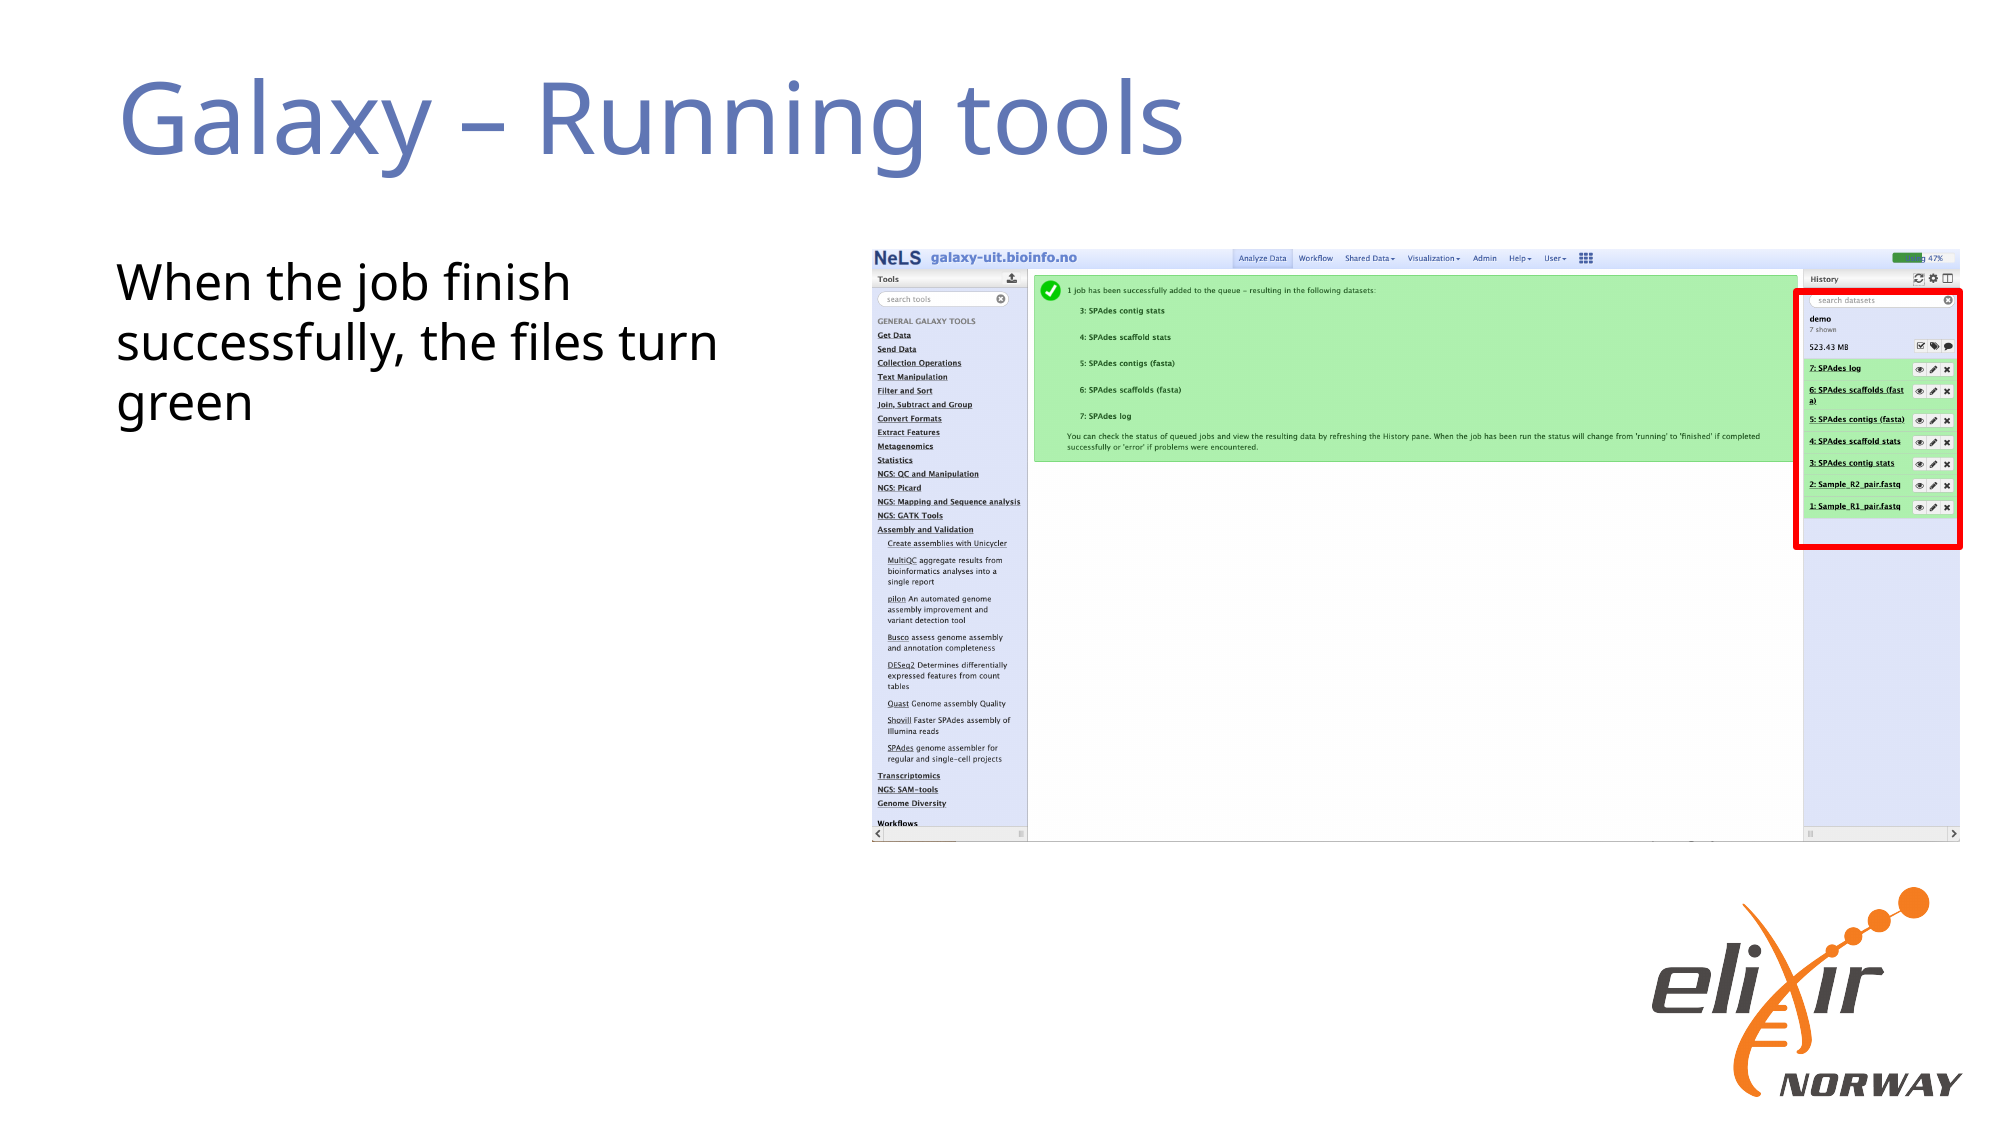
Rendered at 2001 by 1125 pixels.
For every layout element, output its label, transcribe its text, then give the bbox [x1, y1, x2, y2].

picture [1652, 887, 1963, 1097]
title Galaxy – Running tools [117, 54, 1902, 161]
picture [872, 249, 1961, 842]
list When the job finish successfully, the files turn green [116, 250, 842, 965]
